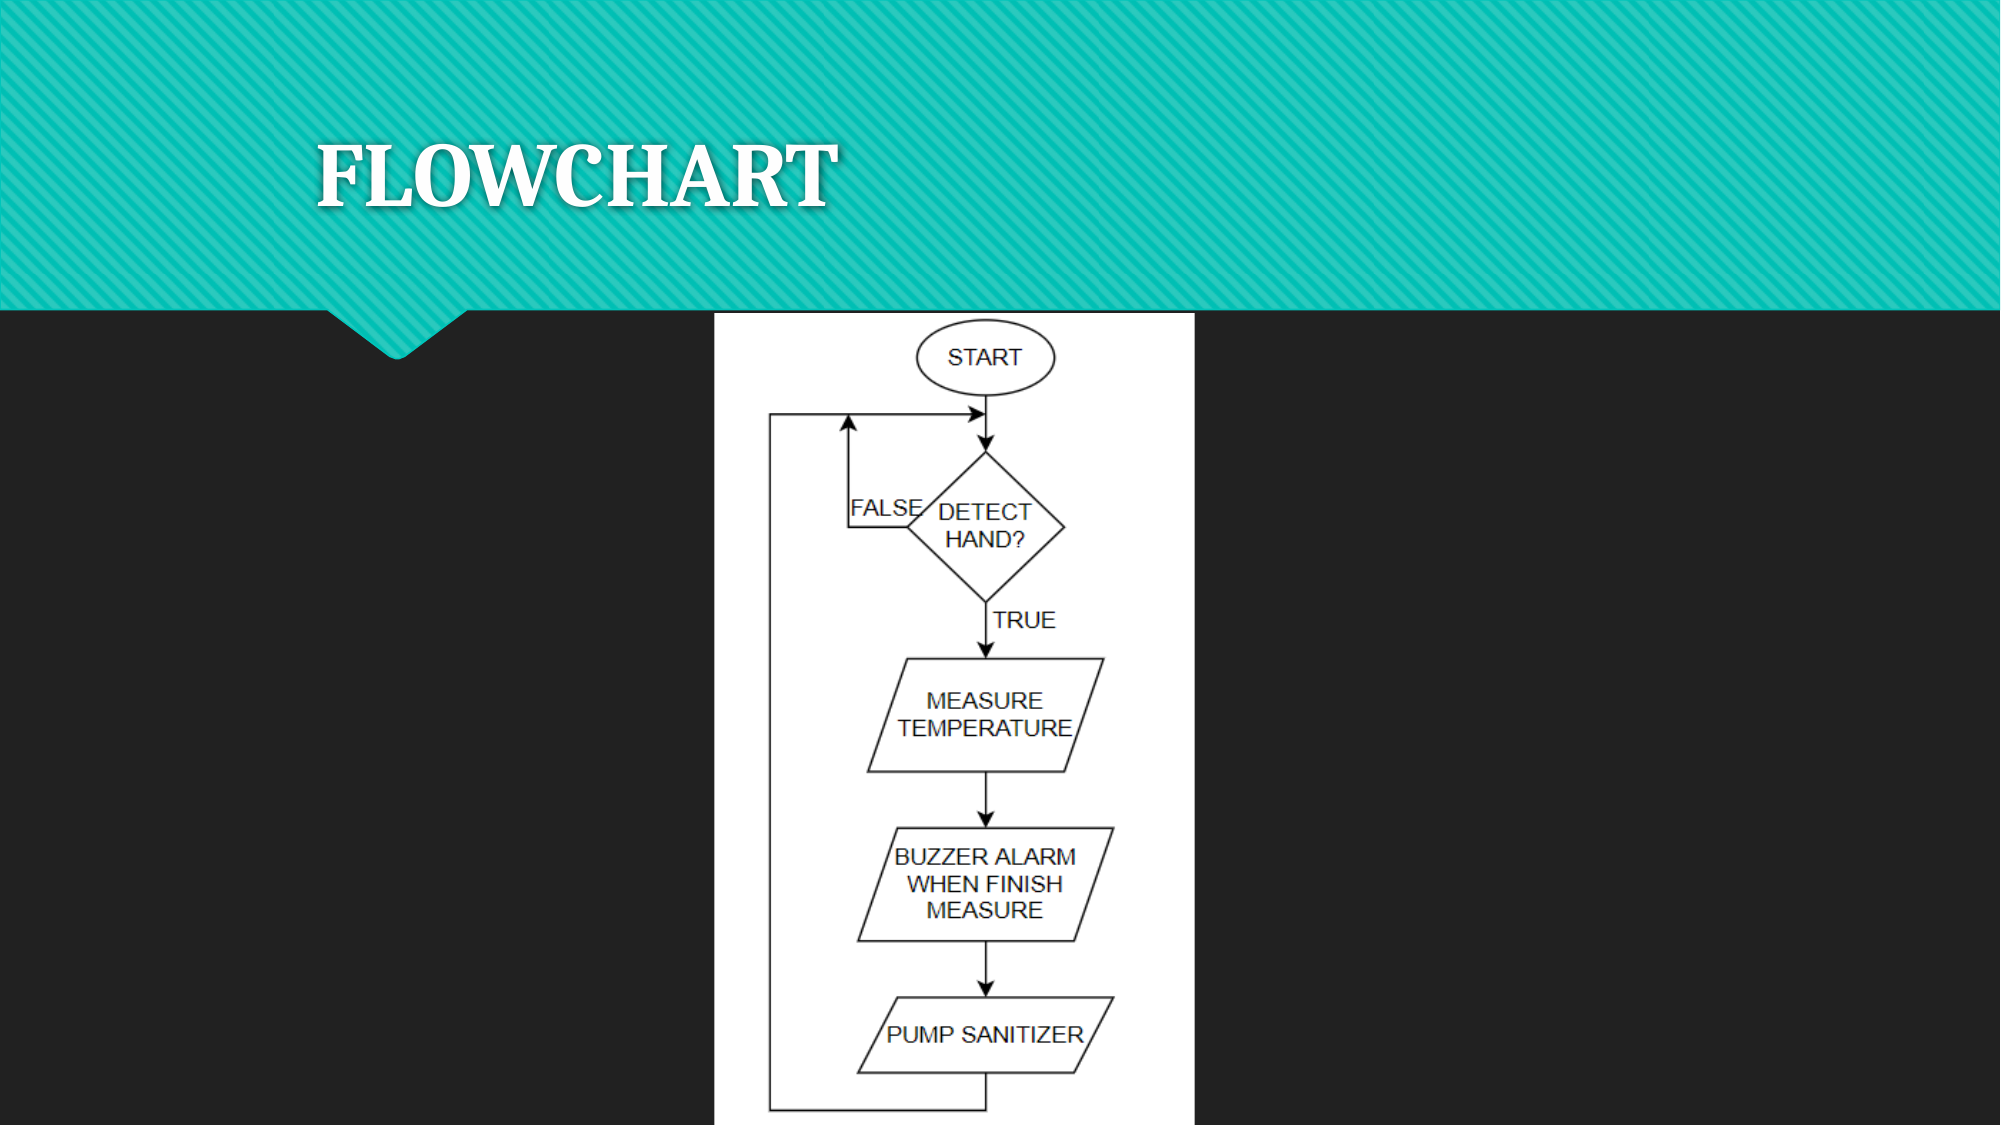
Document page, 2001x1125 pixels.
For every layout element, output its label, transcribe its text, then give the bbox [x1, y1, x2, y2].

picture [714, 312, 1195, 1125]
title FLOWCHART [0, 73, 2000, 233]
